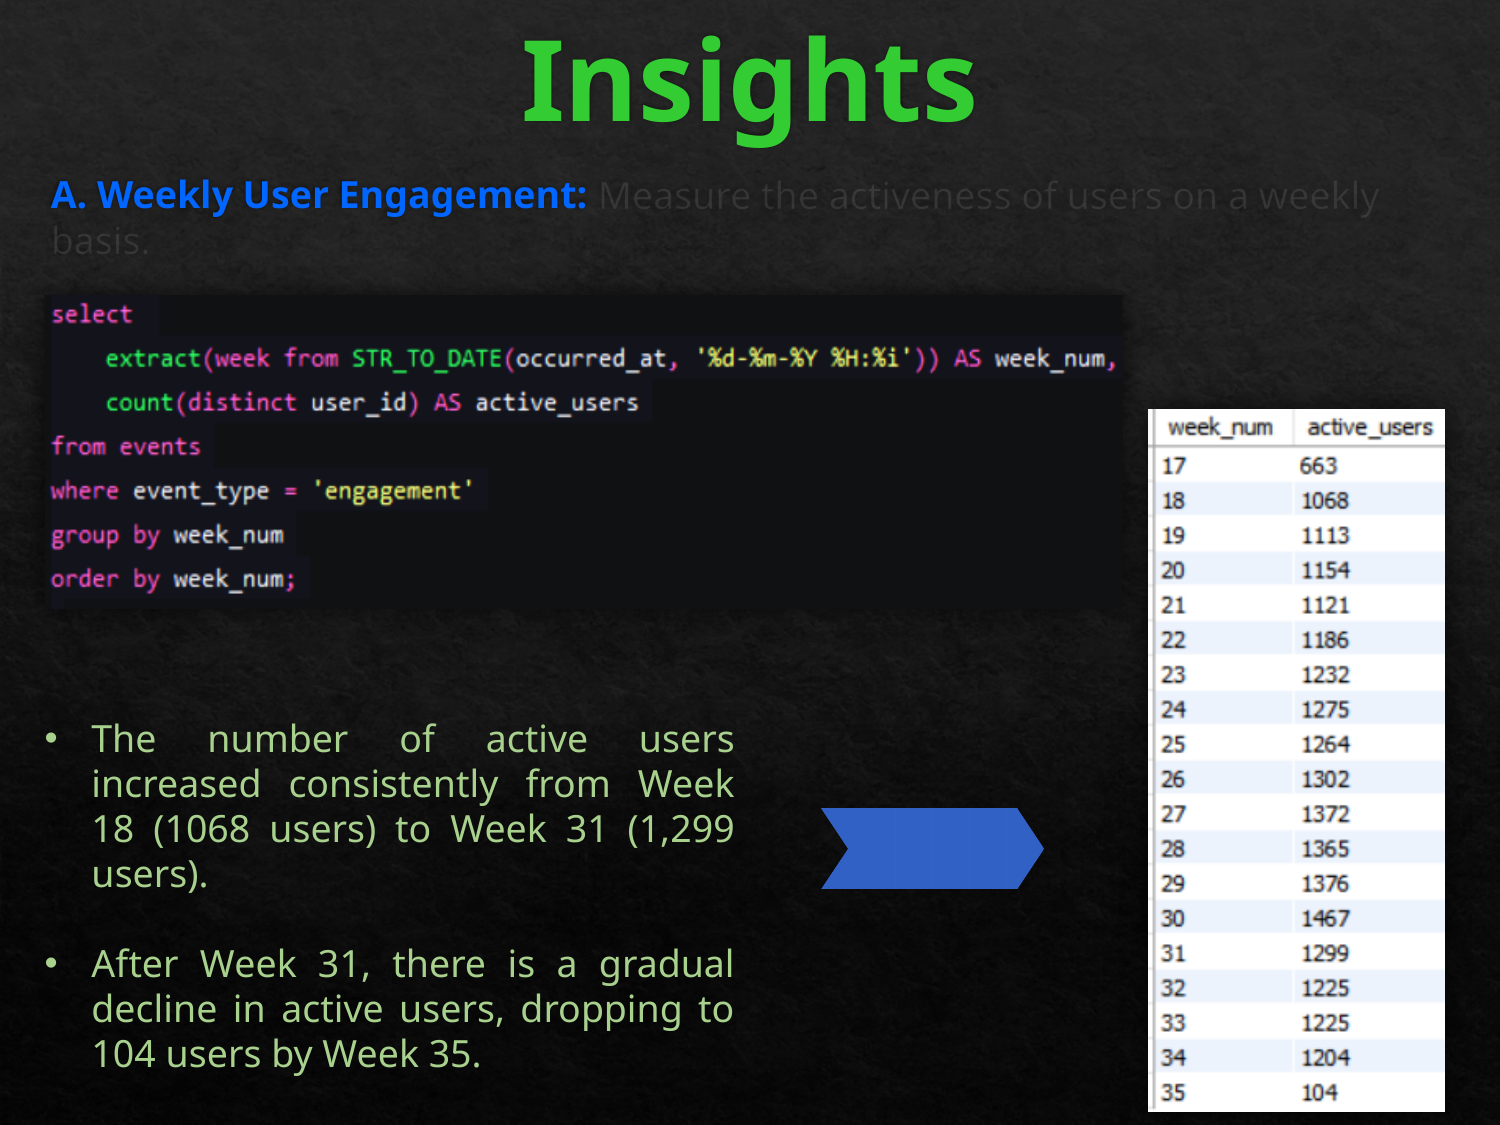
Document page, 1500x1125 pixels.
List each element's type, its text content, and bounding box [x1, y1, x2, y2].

list A. Weekly User Engagement: Measure the activeness of users on a weekly basis. [29, 164, 1445, 291]
text_box The number of active users increased consistently from Week 18 (1068 users) to Week 31 (1,299 users). After Week 31, there is a gradual decline in active users, dropping to 104 users by Week 35. [29, 707, 750, 1083]
title Insights [42, 13, 1458, 140]
picture [1147, 409, 1445, 1113]
picture [43, 295, 1124, 609]
picture [821, 807, 1044, 890]
